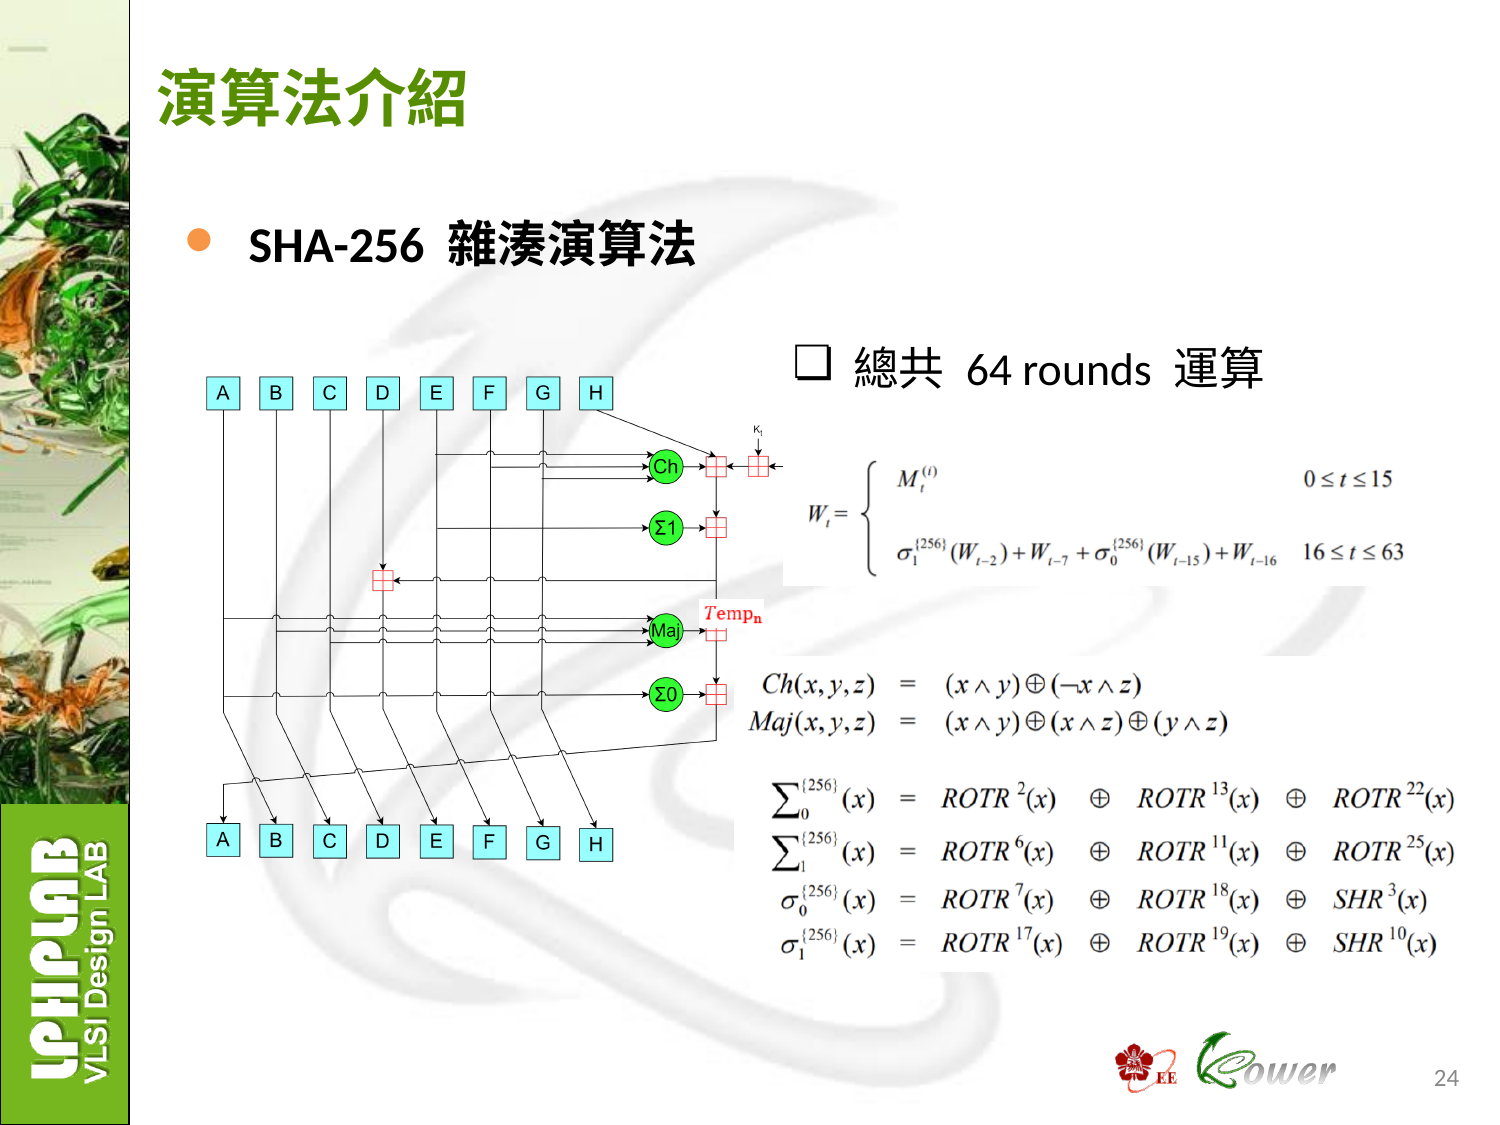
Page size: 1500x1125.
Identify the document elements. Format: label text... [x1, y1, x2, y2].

picture [23, 834, 118, 1090]
text_box SHA-256 雜湊演算法 [173, 174, 711, 273]
text_box 總共 64 rounds 運算 [763, 296, 1387, 410]
title 演算法介紹 [154, 56, 1130, 247]
picture [0, 0, 129, 804]
picture [197, 170, 1479, 1104]
slide_number 24 [1427, 1060, 1468, 1090]
